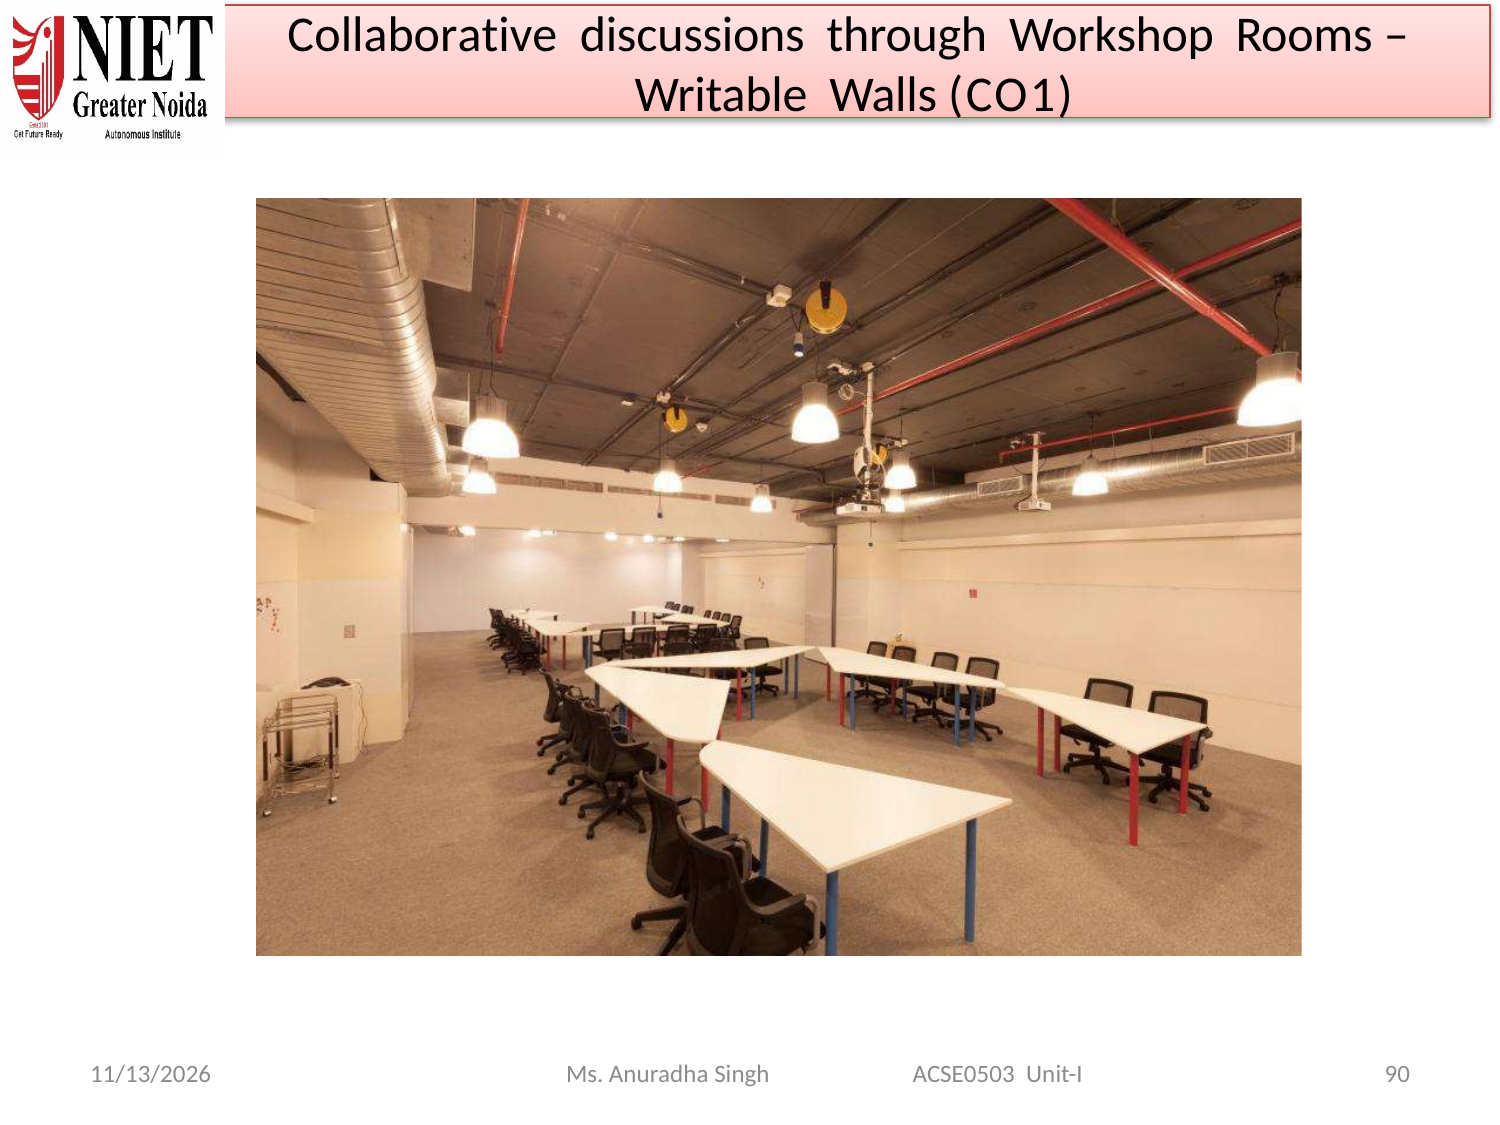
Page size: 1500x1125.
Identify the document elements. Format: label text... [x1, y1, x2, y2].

text_box Collaborative discussions through Workshop Rooms – Writable Walls (CO1) [228, 4, 1491, 118]
slide_number 90 [1074, 1042, 1425, 1103]
footer Ms. Anuradha Singh ACSE0503 Unit-I [412, 1042, 1074, 1103]
picture [0, 0, 226, 156]
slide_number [75, 1042, 412, 1103]
text_box [256, 198, 1302, 956]
